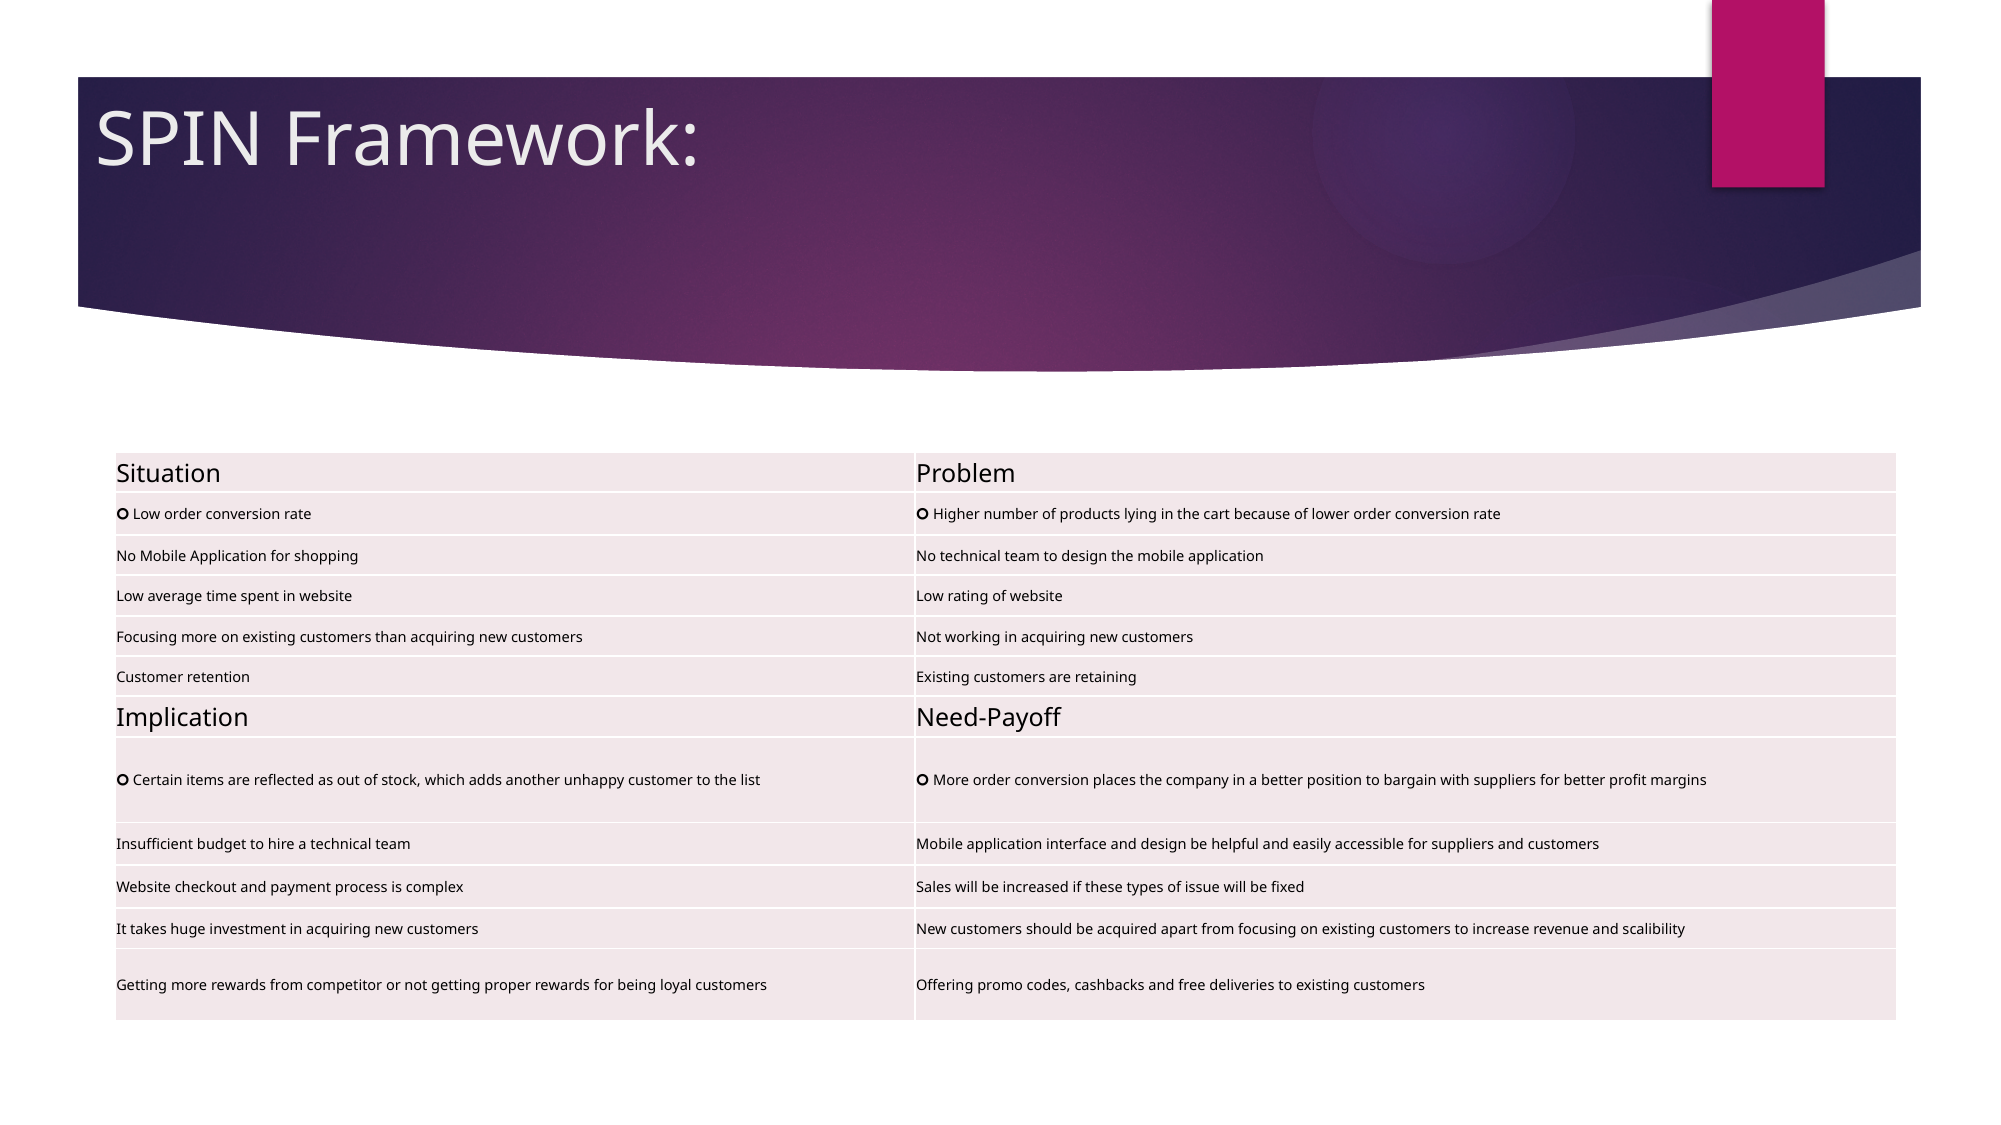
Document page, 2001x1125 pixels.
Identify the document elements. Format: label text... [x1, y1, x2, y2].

table_cell No Mobile Application for shopping [116, 536, 914, 574]
table_cell Offering promo codes, cashbacks and free deliveries to existing customers [916, 949, 1896, 1020]
table_cell Getting more rewards from competitor or not getting proper rewards for being loyal customers [116, 949, 914, 1020]
table_cell 🞆 More order conversion places the company in a better position to bargain with suppliers for better profit margins [916, 738, 1896, 822]
table_cell It takes huge investment in acquiring new customers [116, 909, 914, 948]
table_cell New customers should be acquired apart from focusing on existing customers to increase revenue and scalibility [916, 909, 1896, 948]
table_cell No technical team to design the mobile application [916, 536, 1896, 574]
table_cell 🞆 Certain items are reflected as out of stock, which adds another unhappy customer to the list [116, 738, 914, 822]
table_cell Customer retention [116, 657, 914, 695]
table_cell Existing customers are retaining [916, 657, 1896, 695]
table_cell Low average time spent in website [116, 576, 914, 615]
table_cell Website checkout and payment process is complex [116, 866, 914, 907]
title SPIN Framework: [80, 77, 1518, 194]
table_cell Implication [116, 697, 914, 736]
table_cell Focusing more on existing customers than acquiring new customers [116, 617, 914, 655]
table_cell 🞆 Low order conversion rate [116, 493, 914, 534]
table_cell Mobile application interface and design be helpful and easily accessible for suppliers and customers [916, 823, 1896, 864]
table_cell 🞆 Higher number of products lying in the cart because of lower order conversion rate [916, 493, 1896, 534]
table_header Situation [116, 453, 914, 491]
table_cell Low rating of website [916, 576, 1896, 615]
table_cell Not working in acquiring new customers [916, 617, 1896, 655]
table_cell Insufficient budget to hire a technical team [116, 823, 914, 864]
table_cell Need-Payoff [916, 697, 1896, 736]
table_header Problem [916, 453, 1896, 491]
table_cell Sales will be increased if these types of issue will be fixed [916, 866, 1896, 907]
